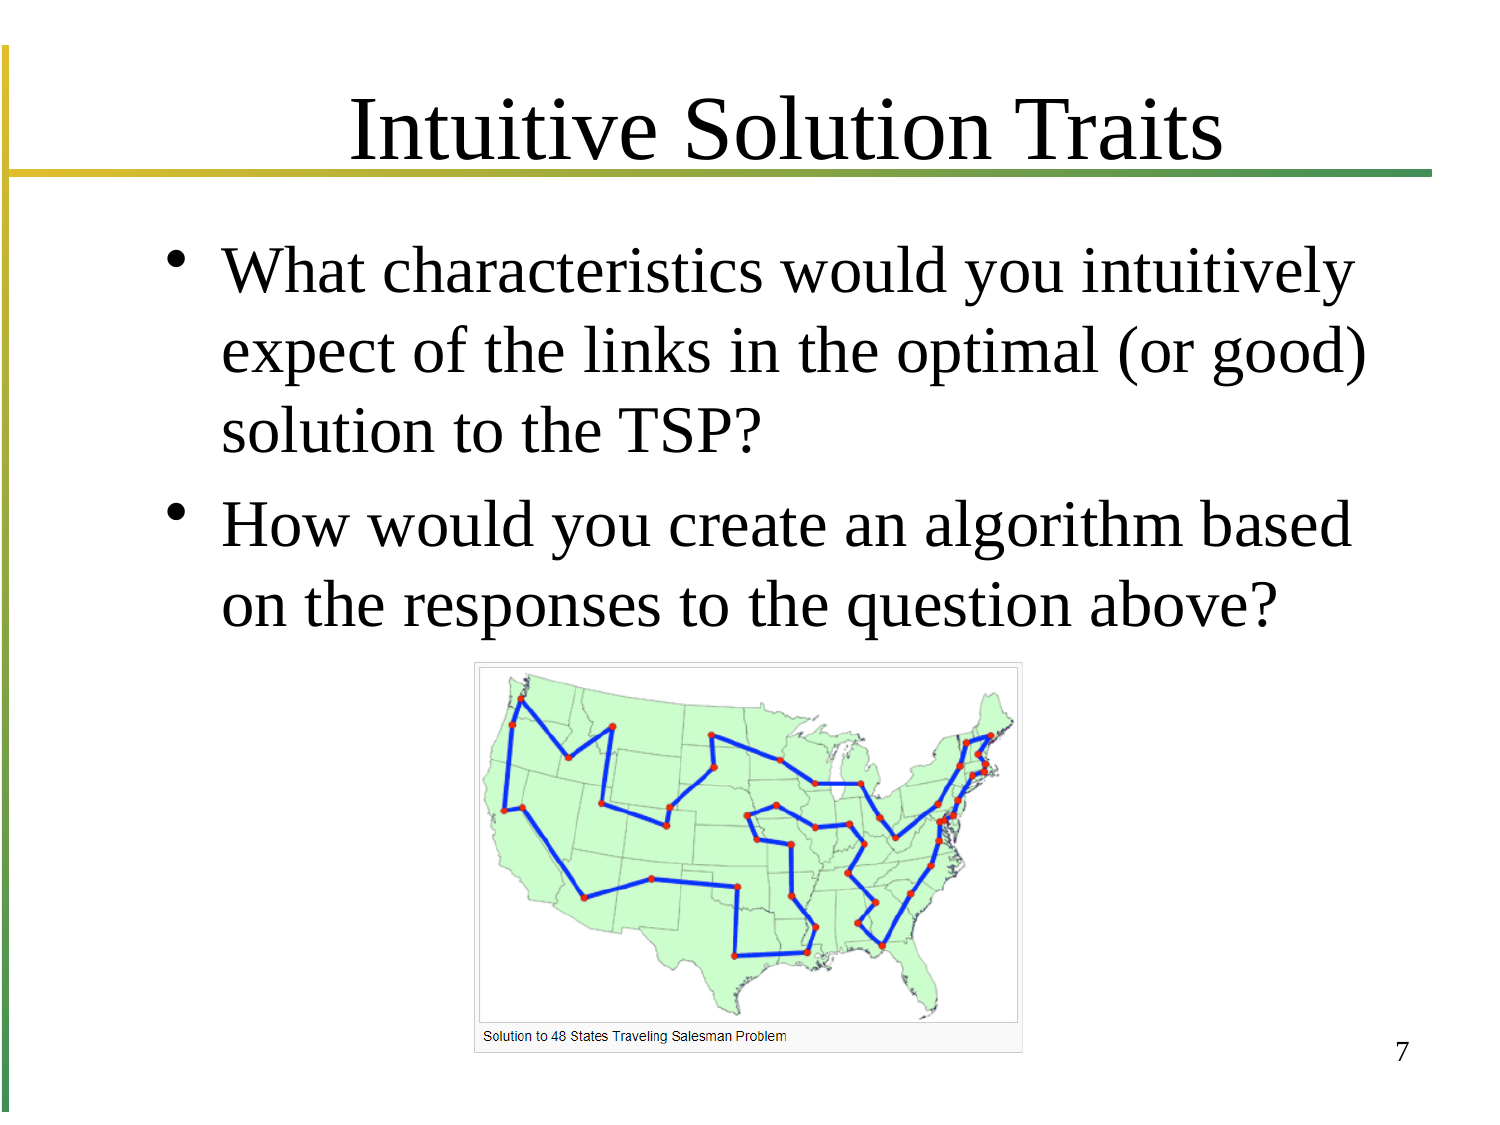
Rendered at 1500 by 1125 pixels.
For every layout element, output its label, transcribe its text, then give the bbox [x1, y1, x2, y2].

list What characteristics would you intuitively expect of the links in the optimal (or good) solution to the TSP? How would you create an algorithm based on the responses to the question above? [150, 218, 1425, 996]
slide_number 7 [1048, 1024, 1426, 1103]
picture [469, 656, 1030, 1064]
title Intuitive Solution Traits [150, 45, 1425, 200]
